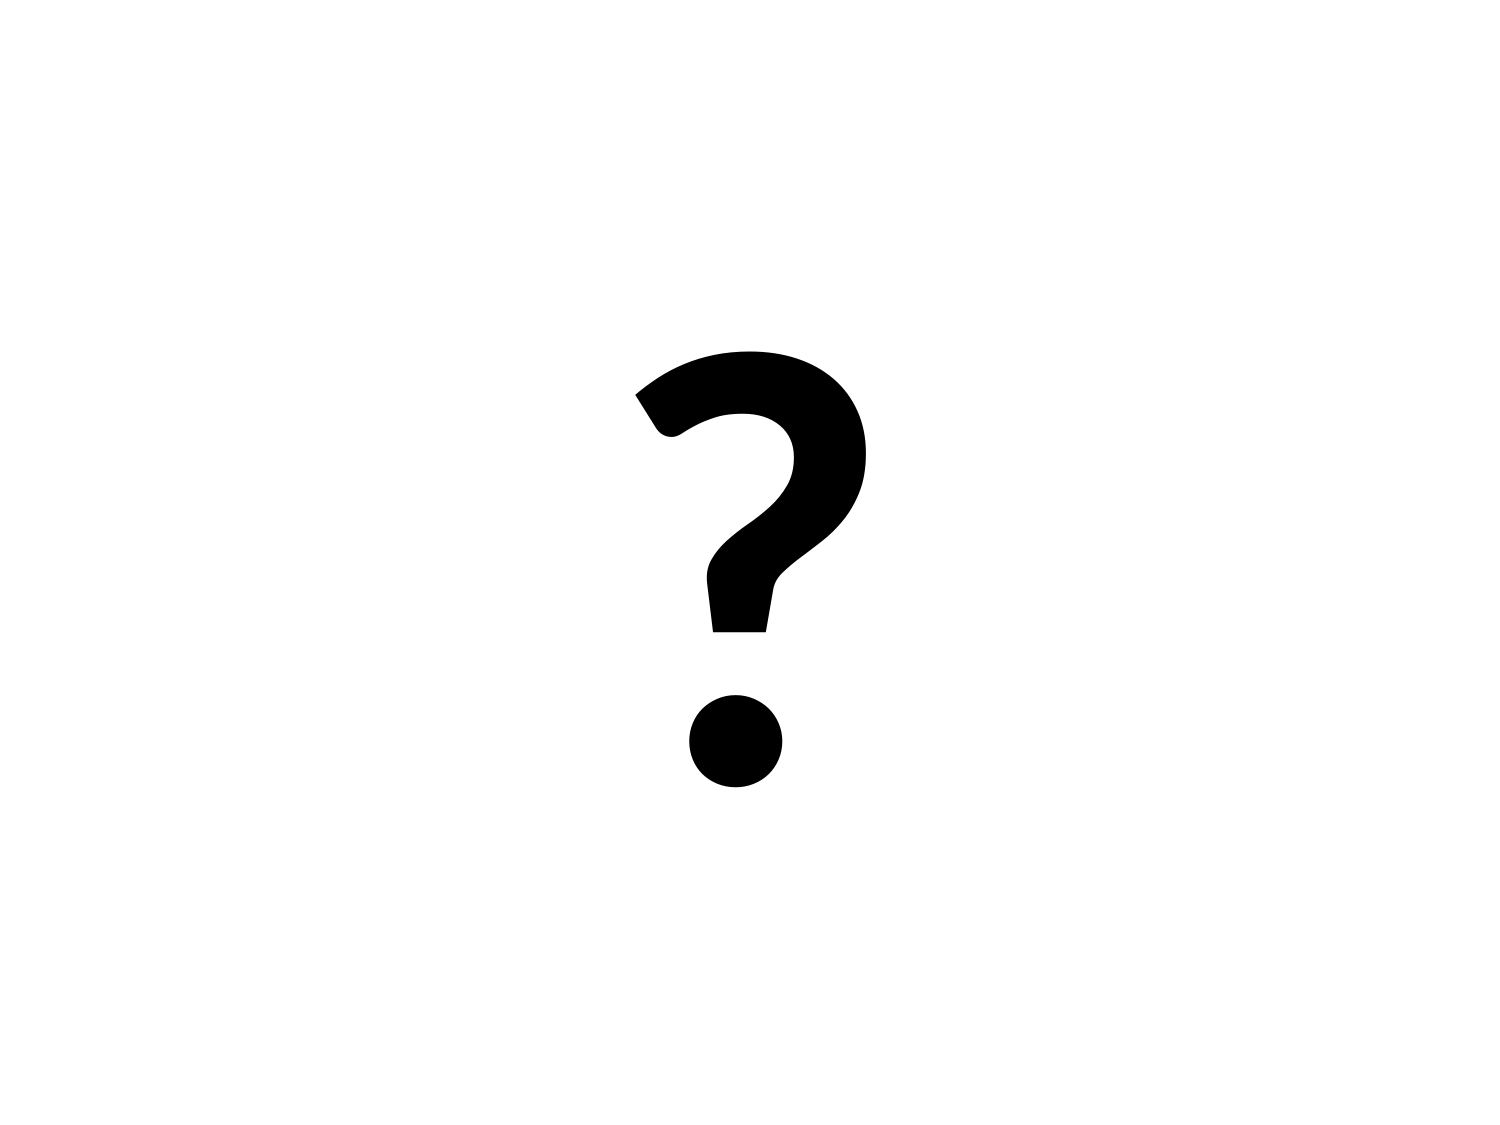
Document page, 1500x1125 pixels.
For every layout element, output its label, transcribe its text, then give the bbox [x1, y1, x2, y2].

text_box ? [590, 151, 910, 916]
